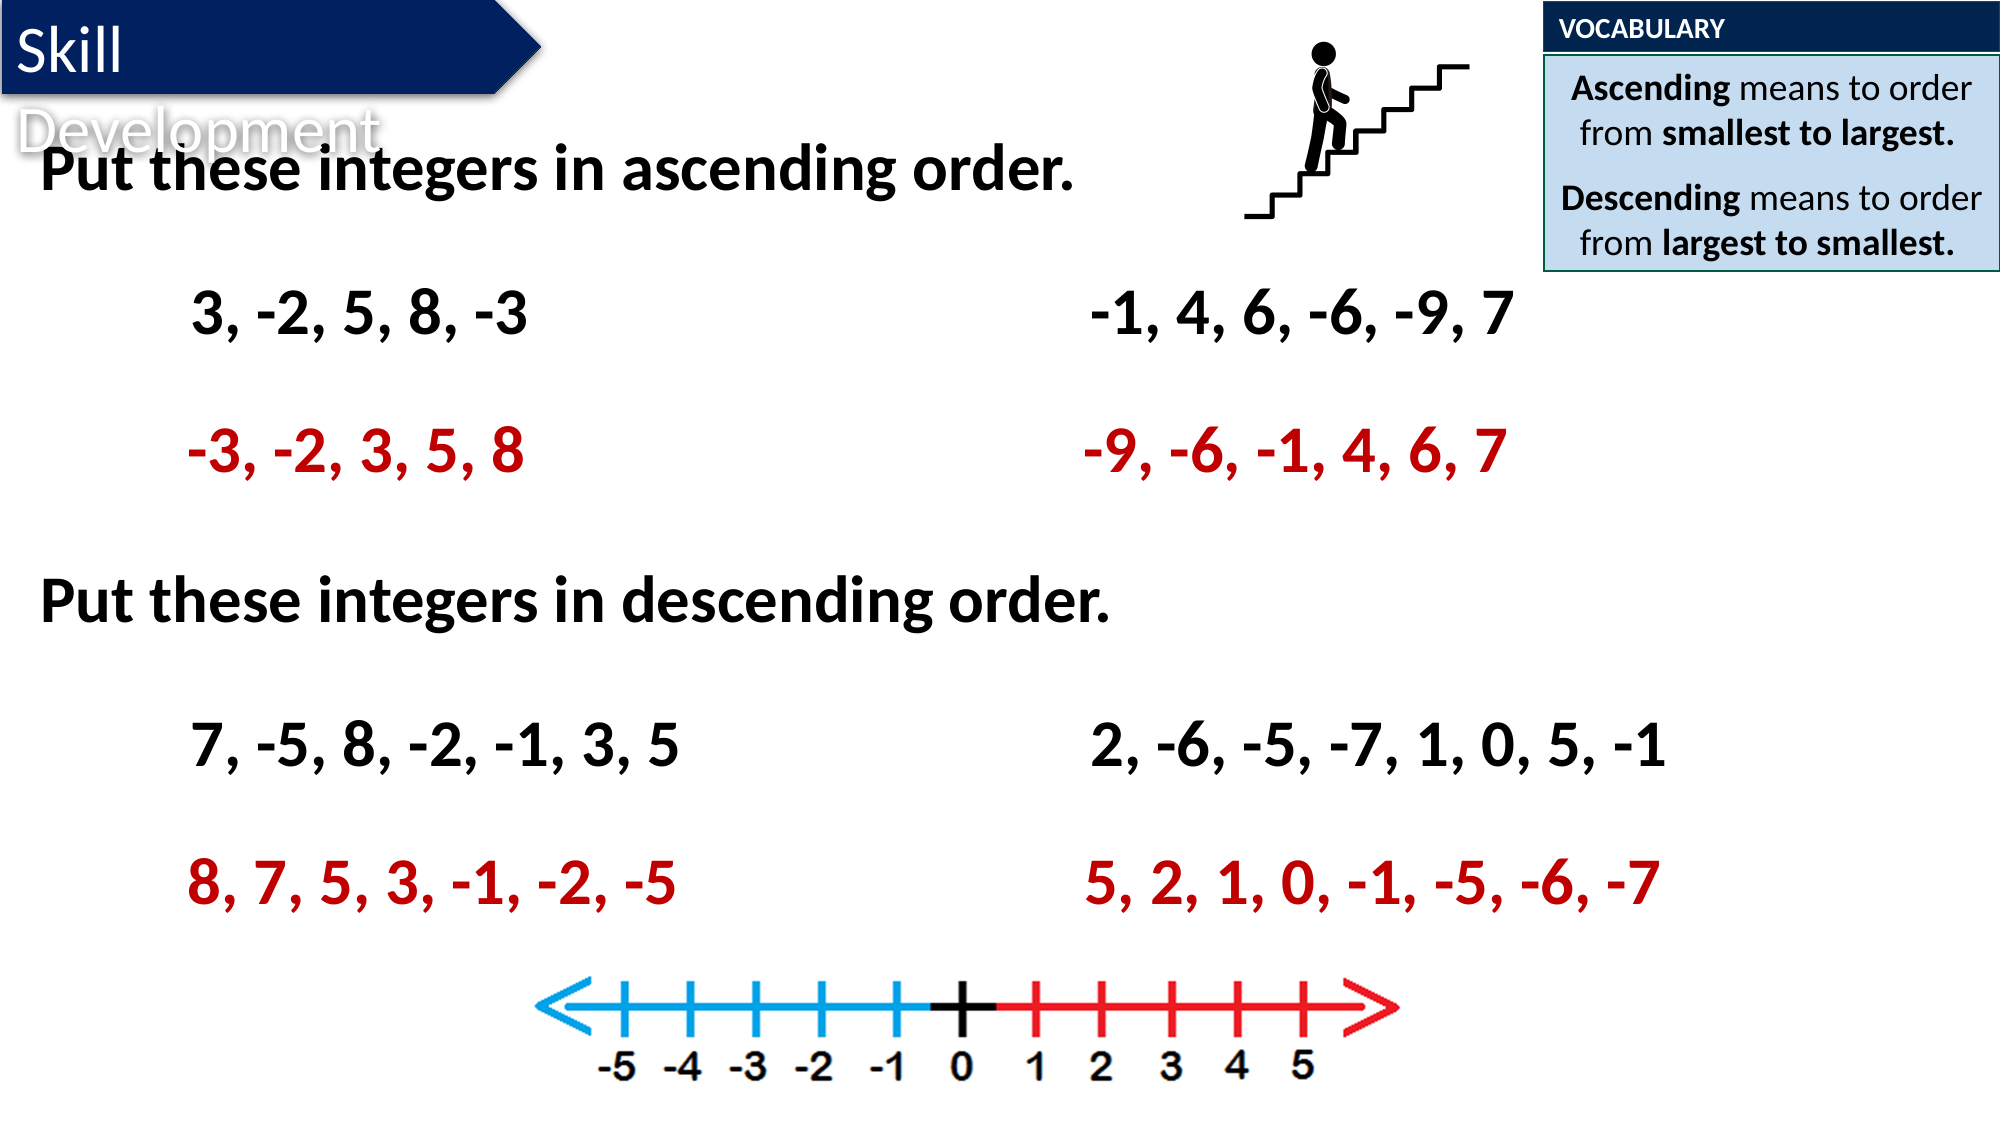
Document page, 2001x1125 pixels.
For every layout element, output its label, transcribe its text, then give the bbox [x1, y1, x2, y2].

text_box -3, -2, 3, 5, 8 [172, 398, 541, 494]
text_box -9, -6, -1, 4, 6, 7 [1068, 398, 1524, 494]
text_box Skill Development [2, 0, 541, 94]
picture [524, 964, 1409, 1088]
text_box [1543, 1, 2000, 272]
picture [1228, 8, 1479, 258]
text_box 8, 7, 5, 3, -1, -2, -5 [173, 830, 695, 926]
text_box Put these integers in ascending order. 3, -2, 5, 8, -3 -1, 4, 6, -6, -9, 7 Put these integers in descending order. 7, -5, 8, -2, -1, 3, 5 2, -6, -5, -7, 1, 0, 5, -1 [25, 125, 1854, 291]
text_box 5, 2, 1, 0, -1, -5, -6, -7 [1069, 830, 1677, 926]
